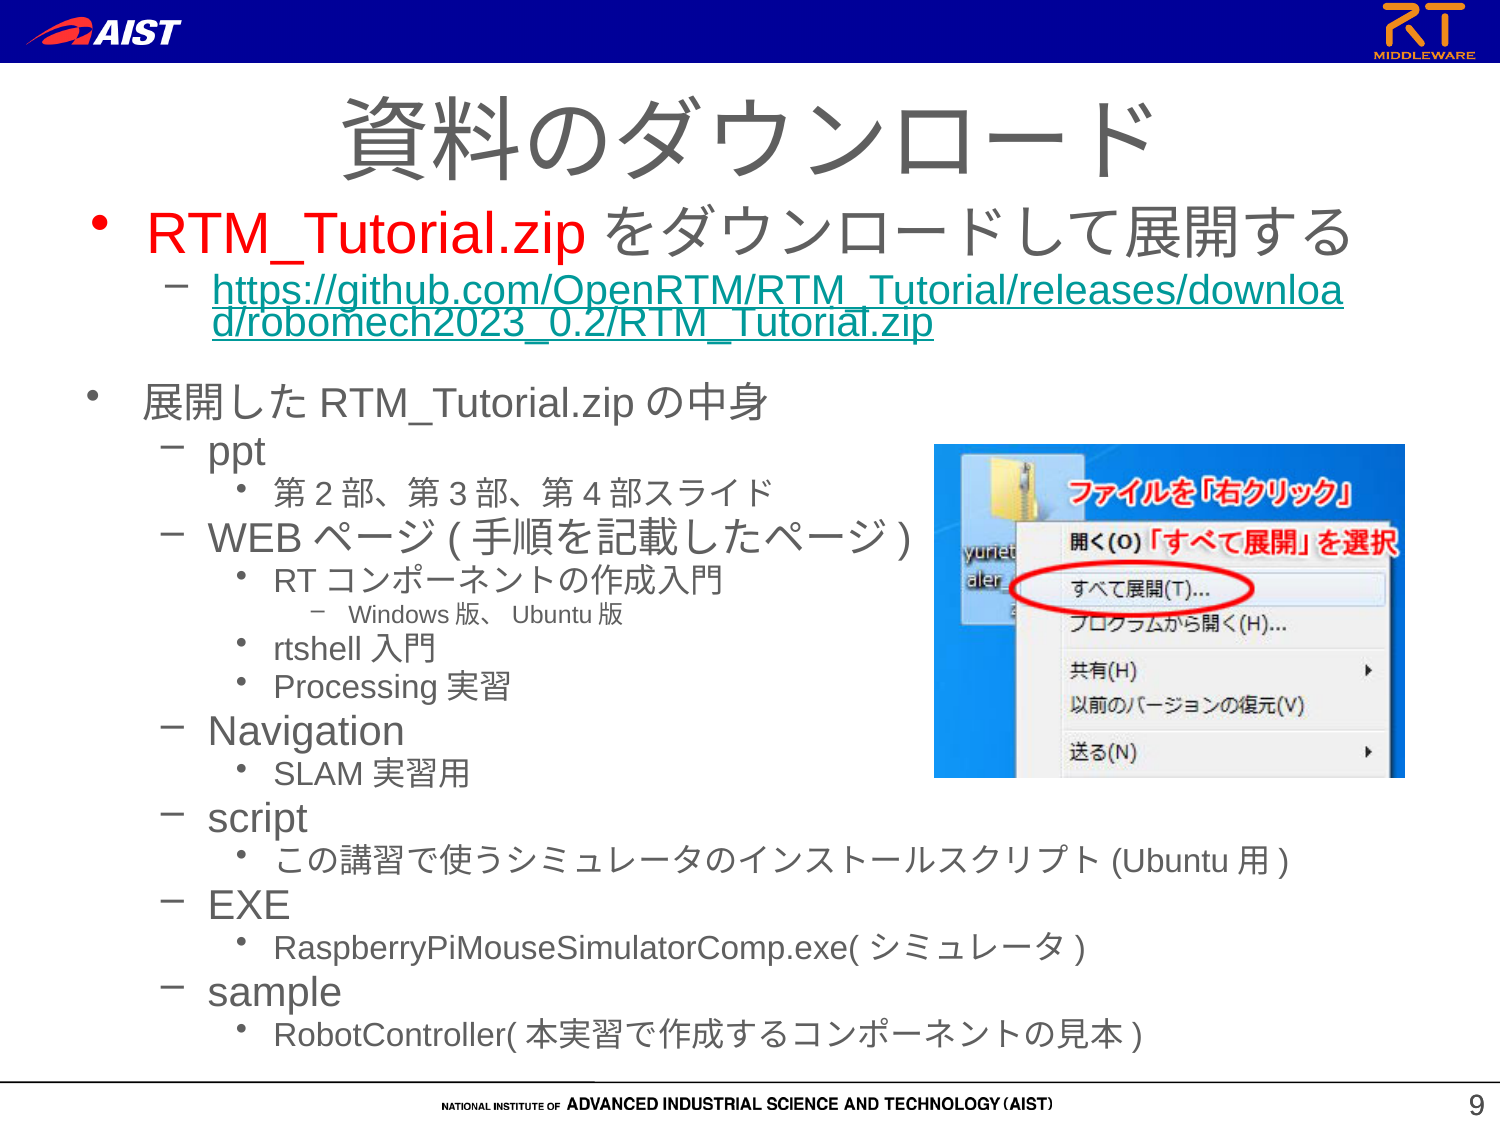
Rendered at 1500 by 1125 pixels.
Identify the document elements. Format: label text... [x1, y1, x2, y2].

picture [442, 1097, 1052, 1110]
list RTM_Tutorial.zipをダウンロードして展開する https://github.com/OpenRTM/RTM_Tutorial/releases/download/robomech2023_0.2/RTM_Tutorial.zip [75, 787, 1374, 1079]
list RTM_Tutorial.zipをダウンロードして展開する https://github.com/OpenRTM/RTM_Tutorial/releases/download/robomech2023_0.2/RTM_Tutorial.zip [75, 208, 1374, 442]
title 資料のダウンロード [29, 66, 1474, 208]
picture [0, 0, 1500, 63]
text_box 展開したRTM_Tutorial.zipの中身 ppt 第2部、第3部、第4部スライド WEBページ(手順を記載したページ) RTコンポーネントの作成入門 Windows版、Ubuntu版 rtshell入門 Processing実習 Navigation SLAM実習用 script この講習で使うシミュレータのインストールスクリプト(Ubuntu用) EXE RaspberryPiMouseSimulatorComp.exe(シミュレータ) sample RobotController(本実習で作成するコンポーネントの見本) [70, 377, 1370, 991]
text_box 9 [1149, 1078, 1500, 1125]
picture [934, 444, 1406, 778]
